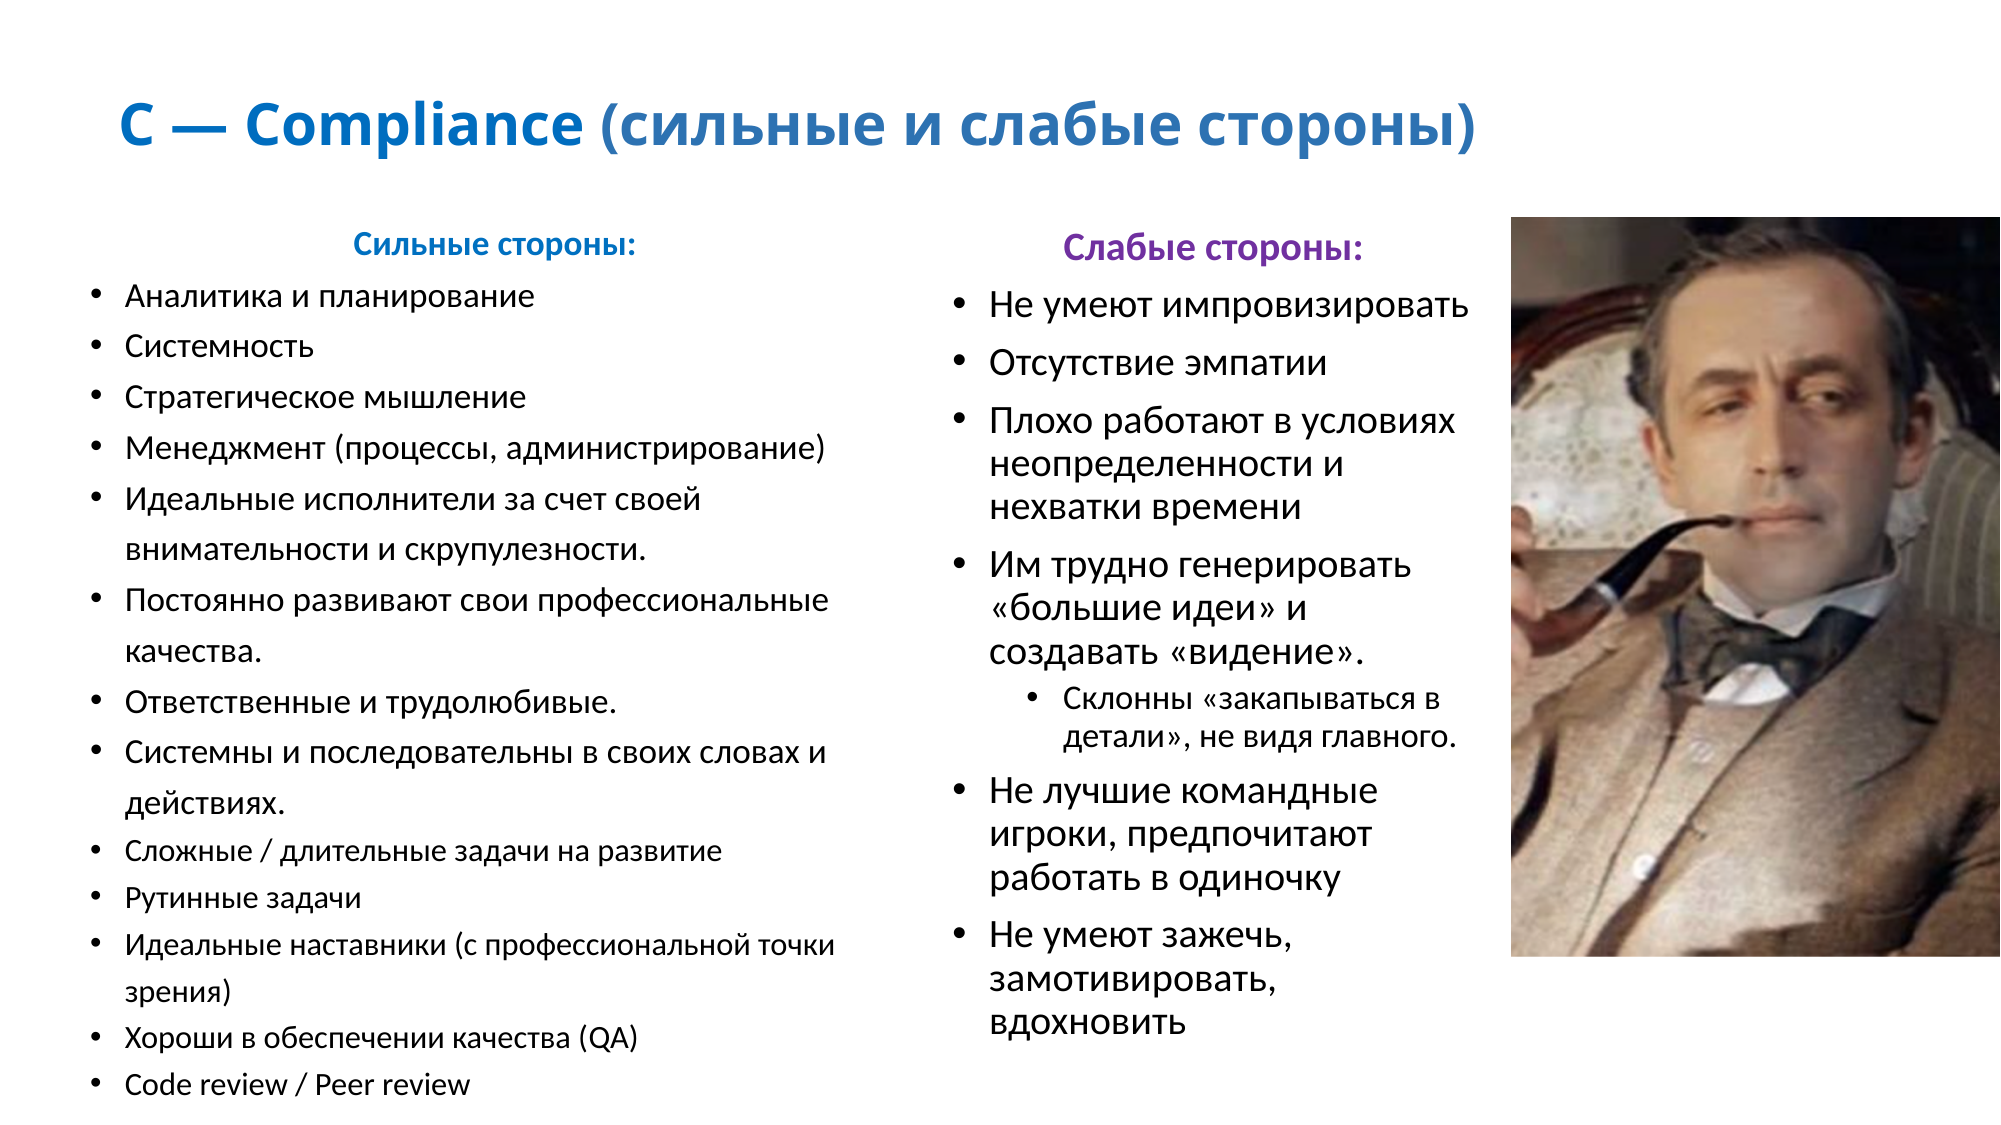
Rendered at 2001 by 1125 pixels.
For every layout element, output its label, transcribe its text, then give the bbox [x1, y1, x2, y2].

title С — Compliance (сильные и слабые стороны) [103, 59, 1829, 194]
list Сильные стороны: Аналитика и планирование Системность Стратегическое мышление Менеджмент (процессы, администрирование) Идеальные исполнители за счет своей внимательности и скрупулезности. Постоянно развивают свои профессиональные качества. Ответственные и трудолюбивые. Системны и последовательны в своих словах и действиях. Сложные / длительные задачи на развитие Рутинные задачи Идеальные наставники (с профессиональной точки зрения) Хороши в обеспечении качества (QA) Code review / Peer review [75, 217, 916, 1113]
text_box Слабые стороны: Не умеют импровизировать Отсутствие эмпатии Плохо работают в условиях неопределенности и нехватки времени Им трудно генерировать «большие идеи» и создавать «видение». Склонны «закапываться в детали», не видя главного. Не лучшие командные игроки, предпочитают работать в одиночку Не умеют зажечь, замотивировать, вдохновить [937, 217, 1491, 1084]
picture [1511, 217, 2000, 962]
